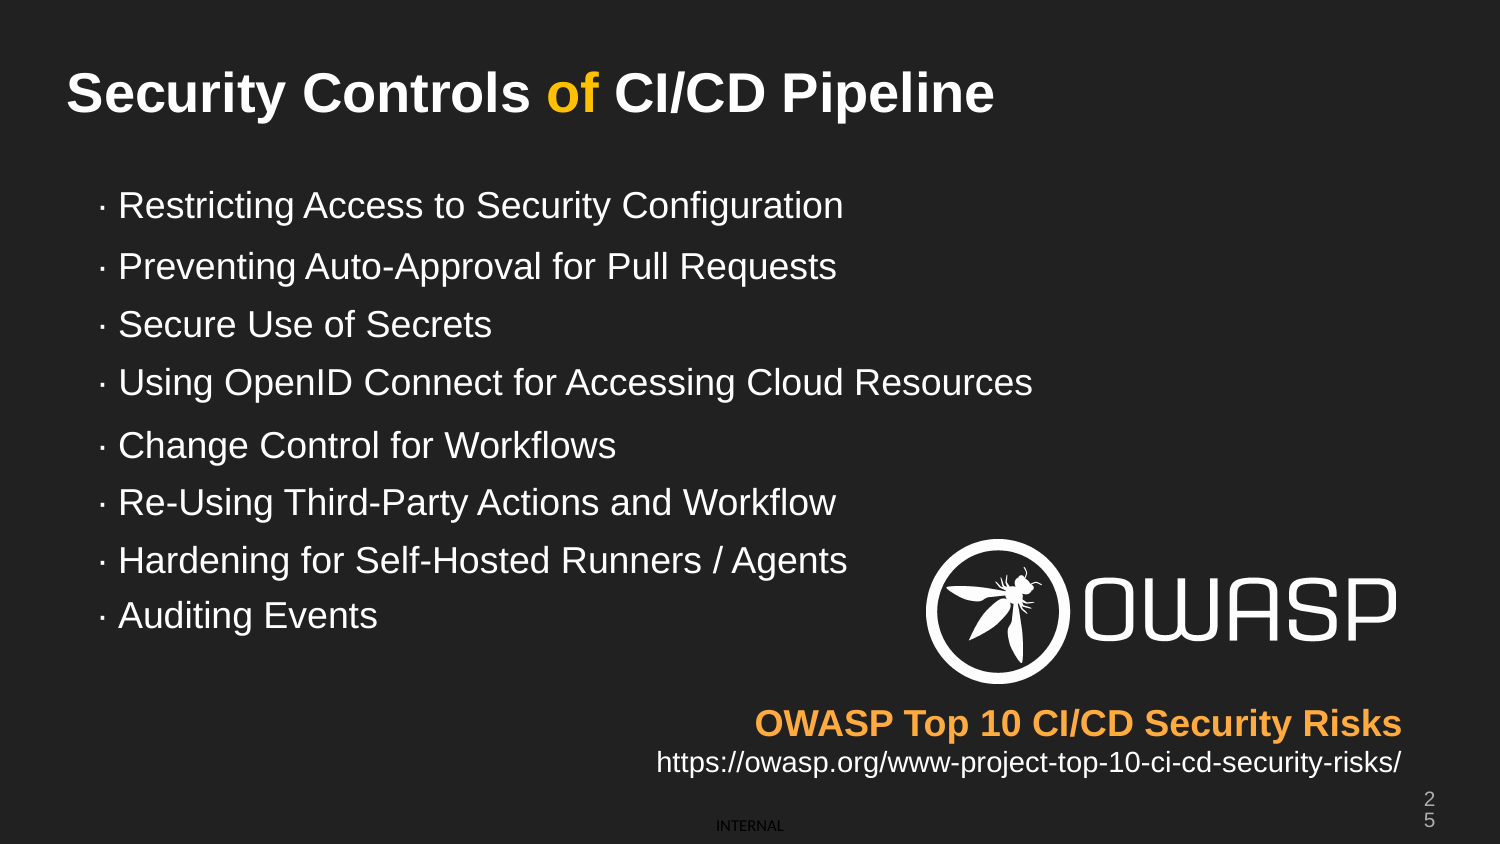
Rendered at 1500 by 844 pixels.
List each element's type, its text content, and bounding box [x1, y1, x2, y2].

title Security Controls of CI/CD Pipeline [51, 41, 1440, 139]
text_box ∙ Preventing Auto-Approval for Pull Requests [82, 234, 947, 292]
text_box ∙ Re-Using Third-Party Actions and Workflow [82, 470, 947, 528]
text_box ∙ Auditing Events [82, 583, 602, 644]
text_box ∙ Using OpenID Connect for Accessing Cloud Resources [82, 350, 1365, 411]
text_box ∙ Change Control for Workflows [82, 413, 947, 470]
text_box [607, 539, 1418, 788]
text_box ∙ Secure Use of Secrets [82, 292, 947, 350]
slide_number 25 [1409, 787, 1444, 809]
text_box ∙ Restricting Access to Security Configuration [82, 173, 947, 234]
text_box ∙ Hardening for Self-Hosted Runners / Agents [82, 528, 947, 583]
